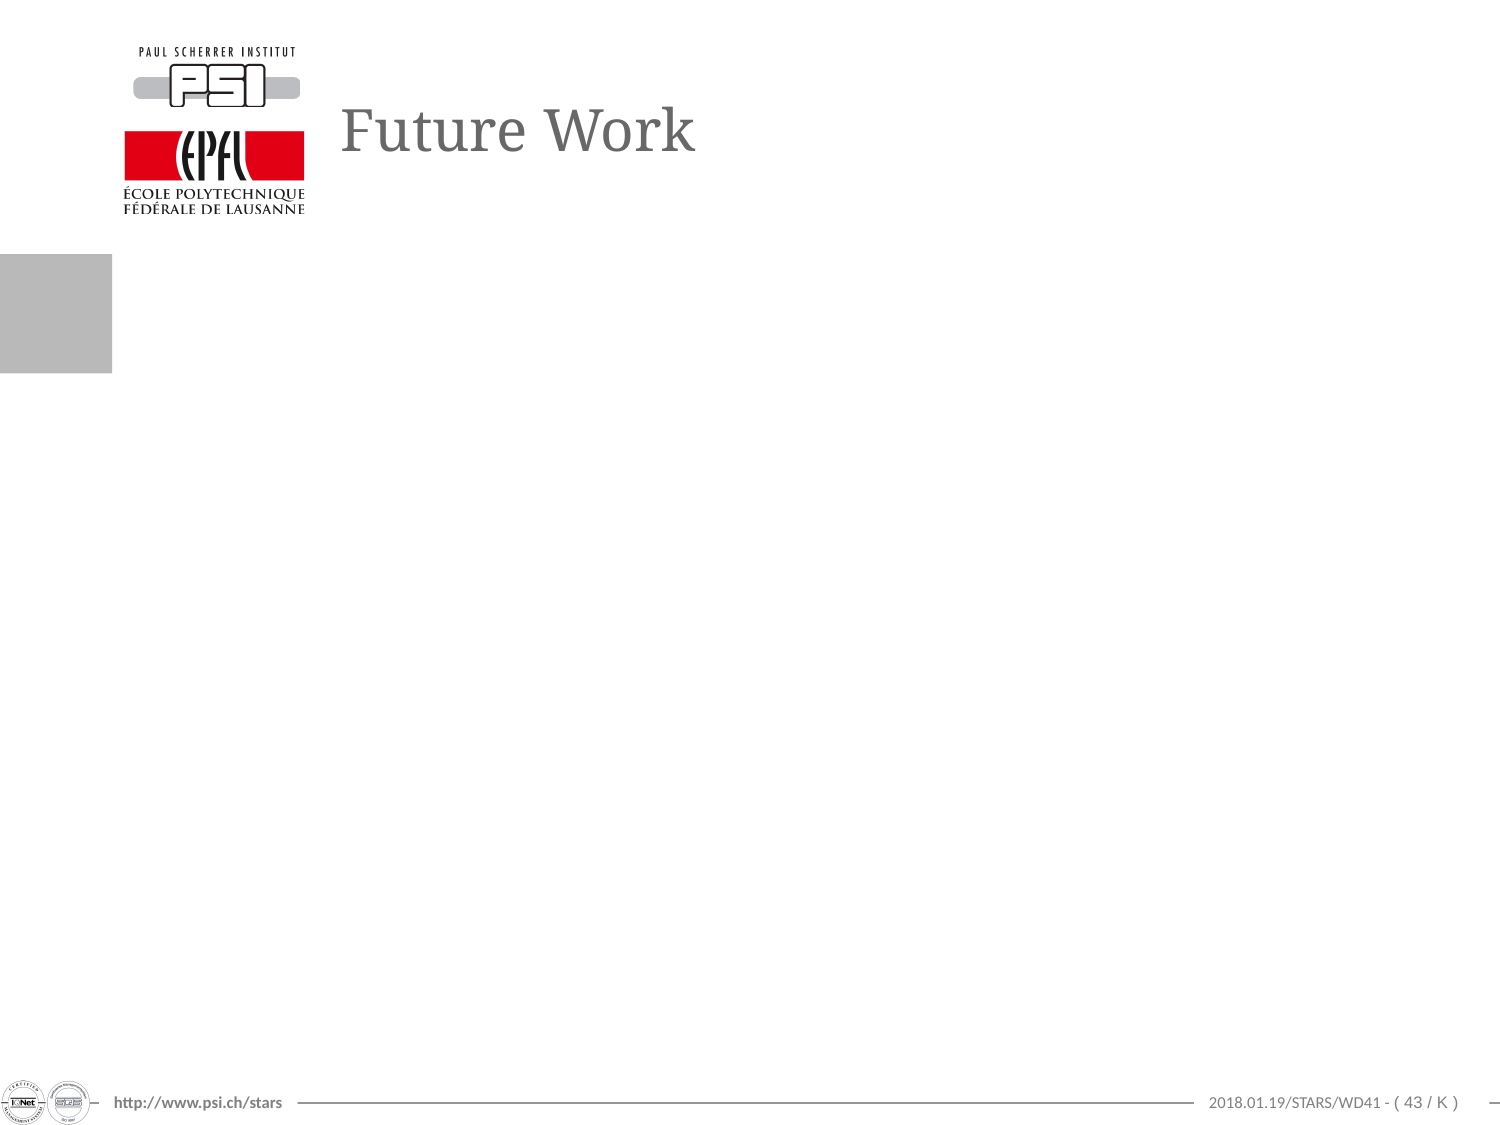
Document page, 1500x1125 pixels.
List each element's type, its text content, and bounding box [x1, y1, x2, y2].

title Future Work [340, 47, 1459, 209]
picture [0, 1080, 90, 1125]
